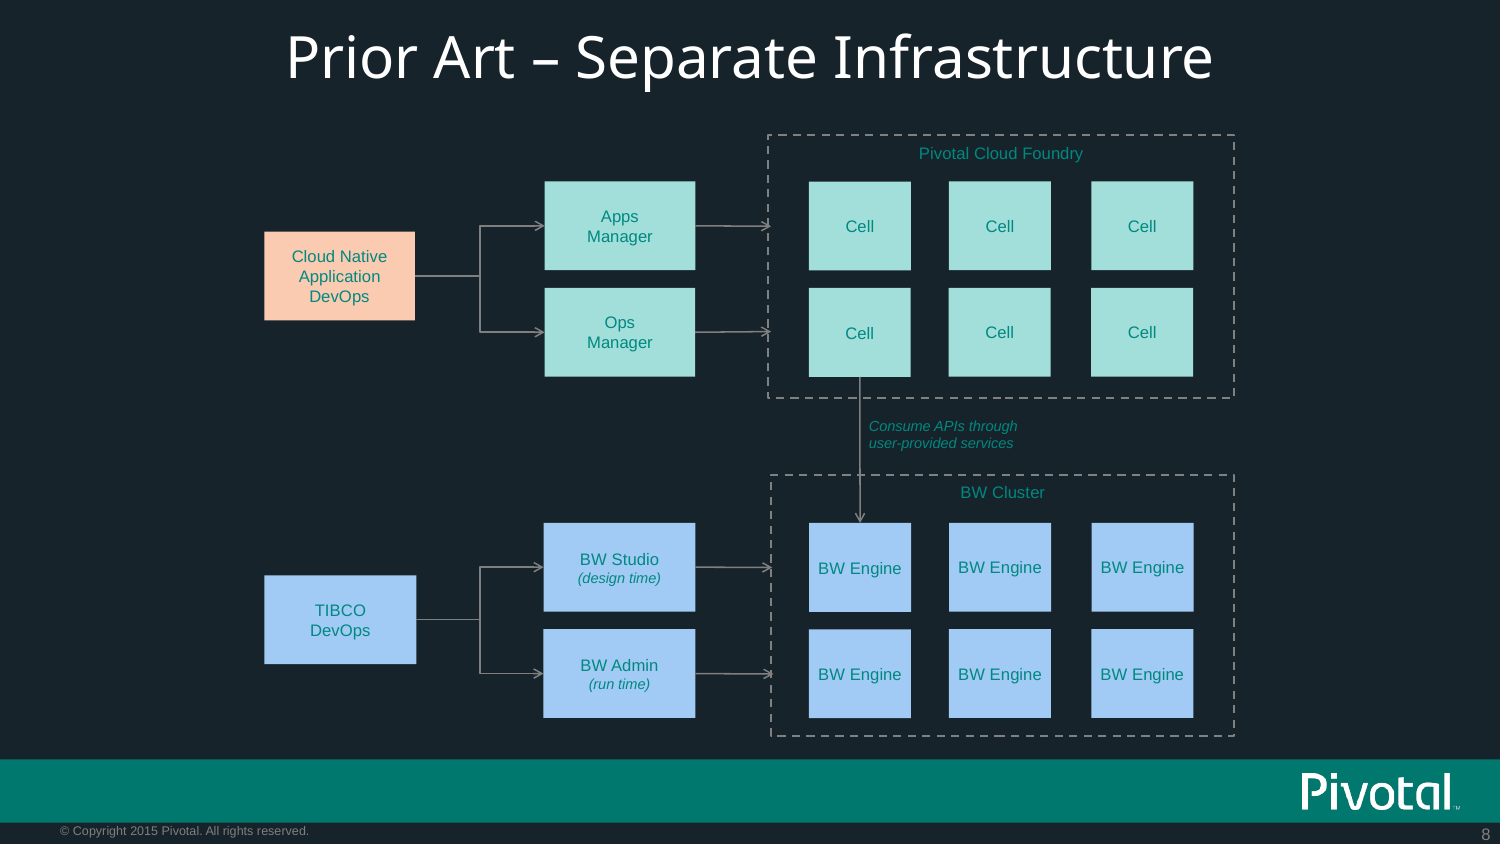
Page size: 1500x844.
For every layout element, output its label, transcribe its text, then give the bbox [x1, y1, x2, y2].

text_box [414, 275, 545, 333]
text_box BW Engine [1089, 627, 1195, 720]
text_box BW Engine [807, 521, 913, 614]
text_box Pivotal Cloud Foundry [766, 133, 1236, 401]
text_box BW Engine [807, 627, 913, 720]
text_box BW Cluster [769, 473, 1237, 738]
text_box BW Engine [1089, 521, 1196, 614]
text_box Cell [1089, 179, 1195, 272]
text_box Apps Manager [543, 179, 697, 272]
text_box TIBCO DevOps [262, 573, 411, 666]
text_box Cell [947, 286, 1053, 379]
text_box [416, 619, 544, 674]
text_box BW Admin (run time) [541, 627, 697, 720]
text_box Cloud Native Application DevOps [262, 229, 410, 322]
text_box BW Engine [947, 521, 1053, 614]
text_box Cell [807, 179, 913, 272]
text_box Cell [947, 179, 1053, 272]
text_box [416, 566, 544, 619]
text_box BW Studio (design time) [542, 521, 698, 614]
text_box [414, 225, 545, 275]
title Prior Art – Separate Infrastructure [60, 28, 1440, 104]
text_box Consume APIs through user-provided services [866, 409, 1047, 460]
text_box Cell [807, 286, 913, 379]
text_box BW Engine [947, 627, 1053, 720]
picture [1302, 773, 1460, 810]
text_box Cell [1089, 286, 1195, 379]
text_box Ops Manager [543, 286, 697, 379]
